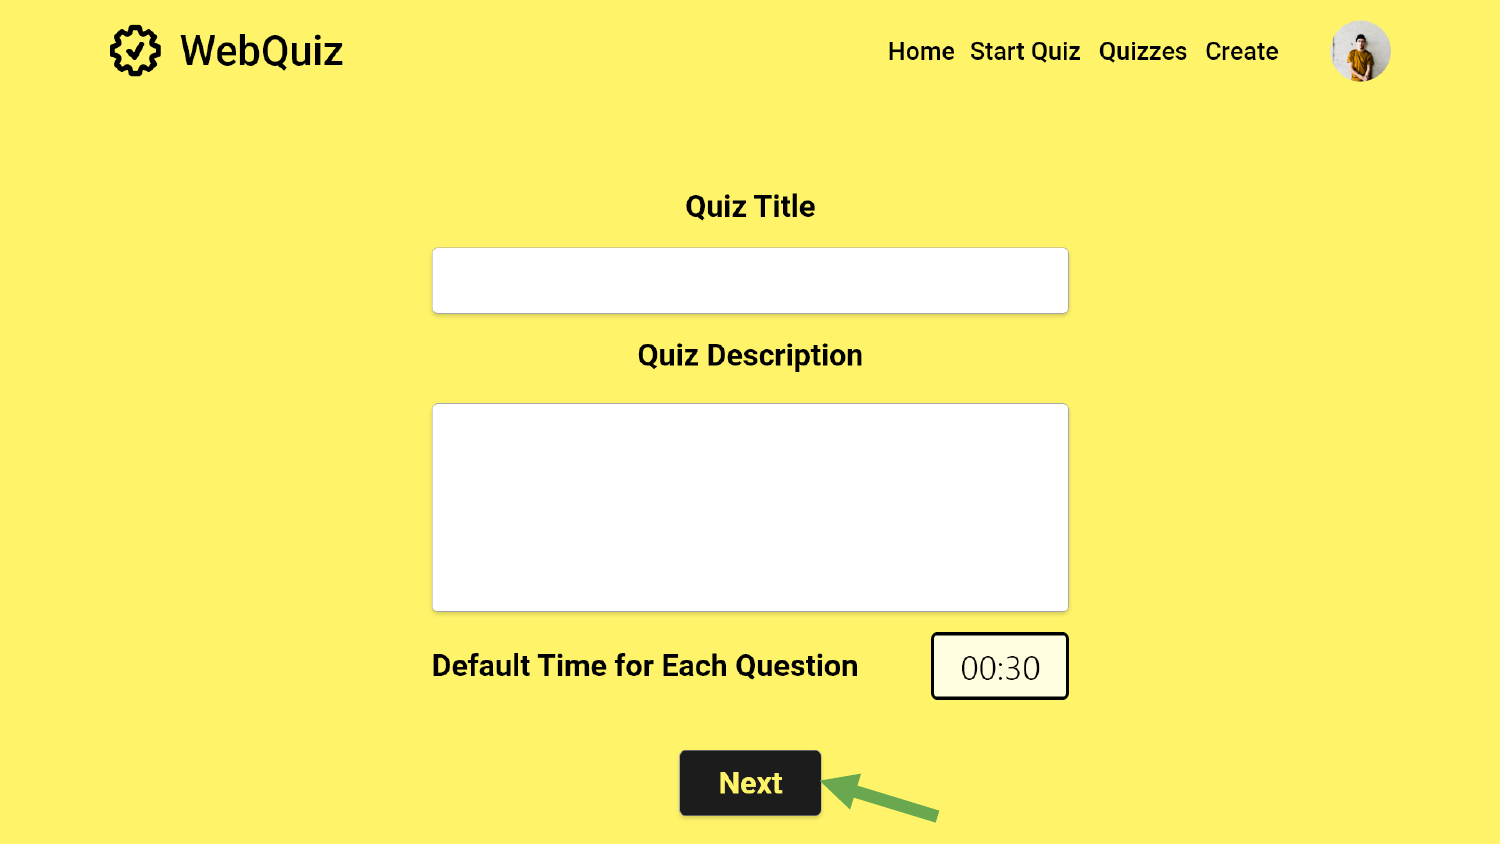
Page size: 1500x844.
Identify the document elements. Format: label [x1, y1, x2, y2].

text_box [819, 780, 938, 817]
picture [0, 0, 1500, 844]
